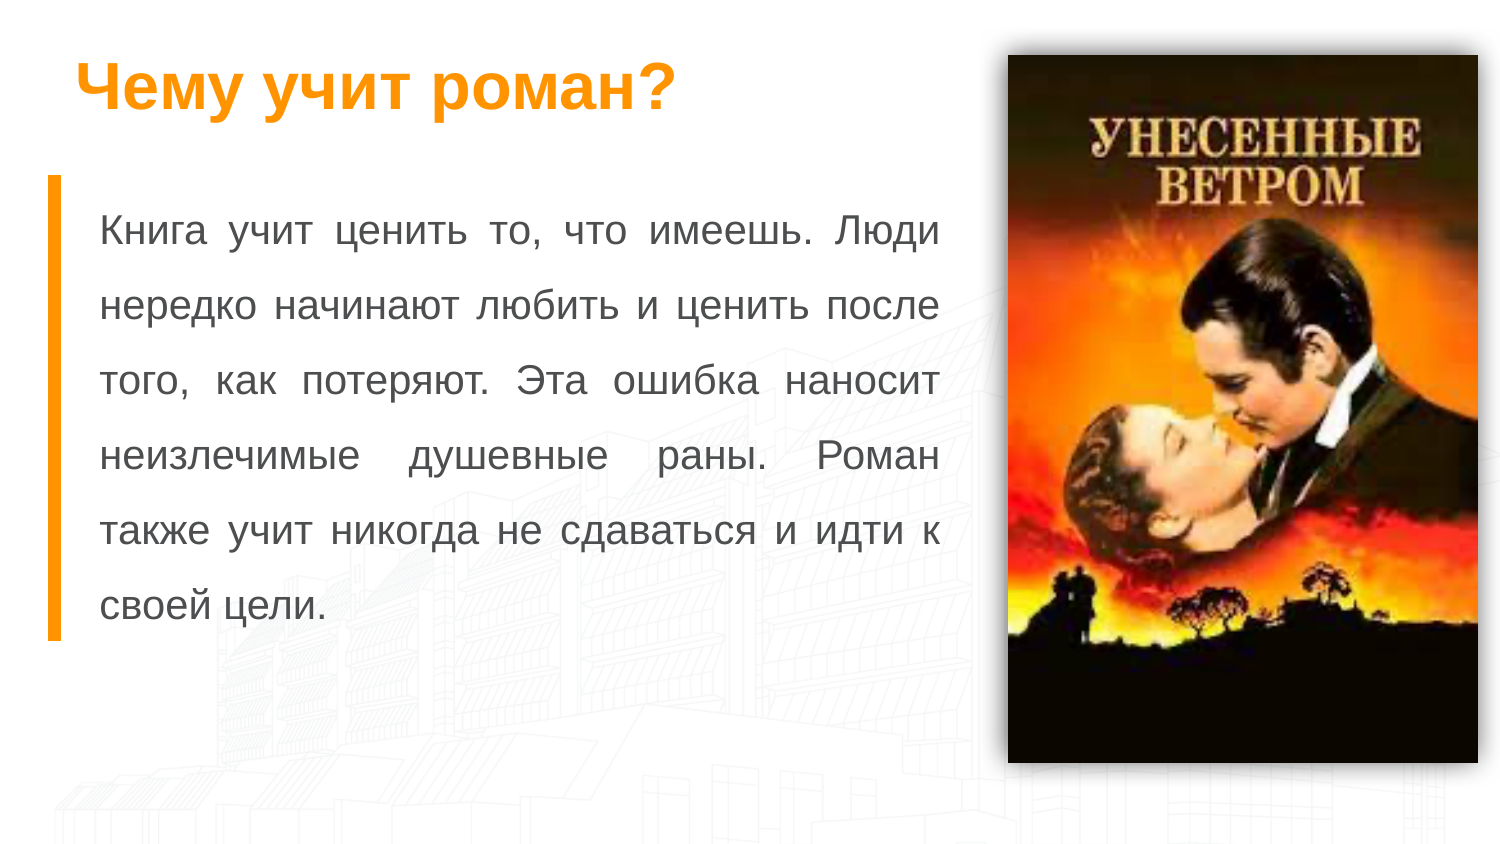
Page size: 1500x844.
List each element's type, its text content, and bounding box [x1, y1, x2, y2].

list Книга учит ценить то, что имеешь. Люди нередко начинают любить и ценить после того, как потеряют. Эта ошибка наносит неизлечимые душевные раны. Роман также учит никогда не сдаваться и идти к своей цели. [72, 174, 944, 690]
picture [54, 55, 1500, 844]
title Чему учит роман? [72, 55, 768, 128]
